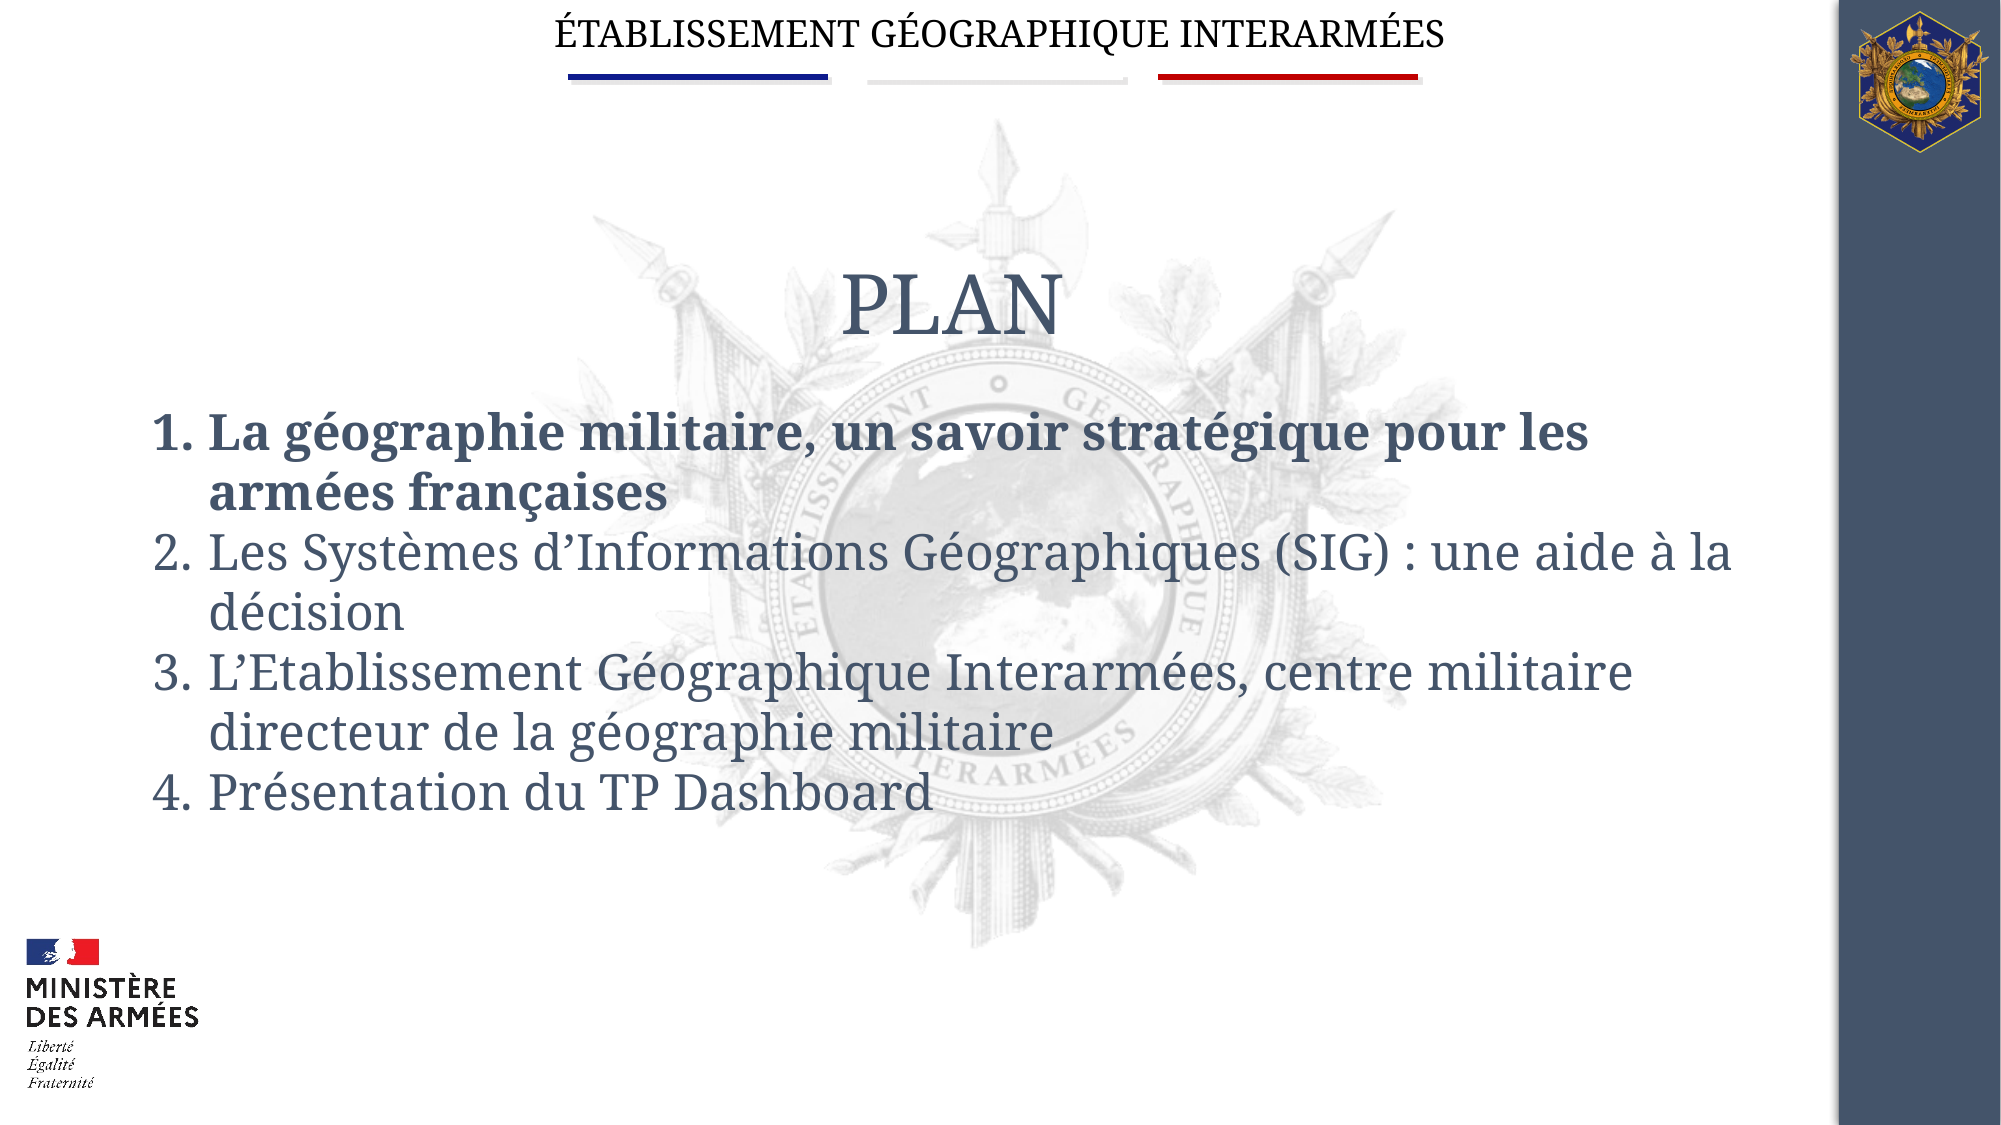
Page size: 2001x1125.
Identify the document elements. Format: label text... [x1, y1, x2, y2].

text_box PLAN La géographie militaire, un savoir stratégique pour les armées françaises Les Systèmes d’Informations Géographiques (SIG) : une aide à la décision L’Etablissement Géographique Interarmées, centre militaire directeur de la géographie militaire Présentation du TP Dashboard [137, 243, 1768, 874]
picture [0, 912, 224, 1114]
picture [1850, 11, 1989, 153]
